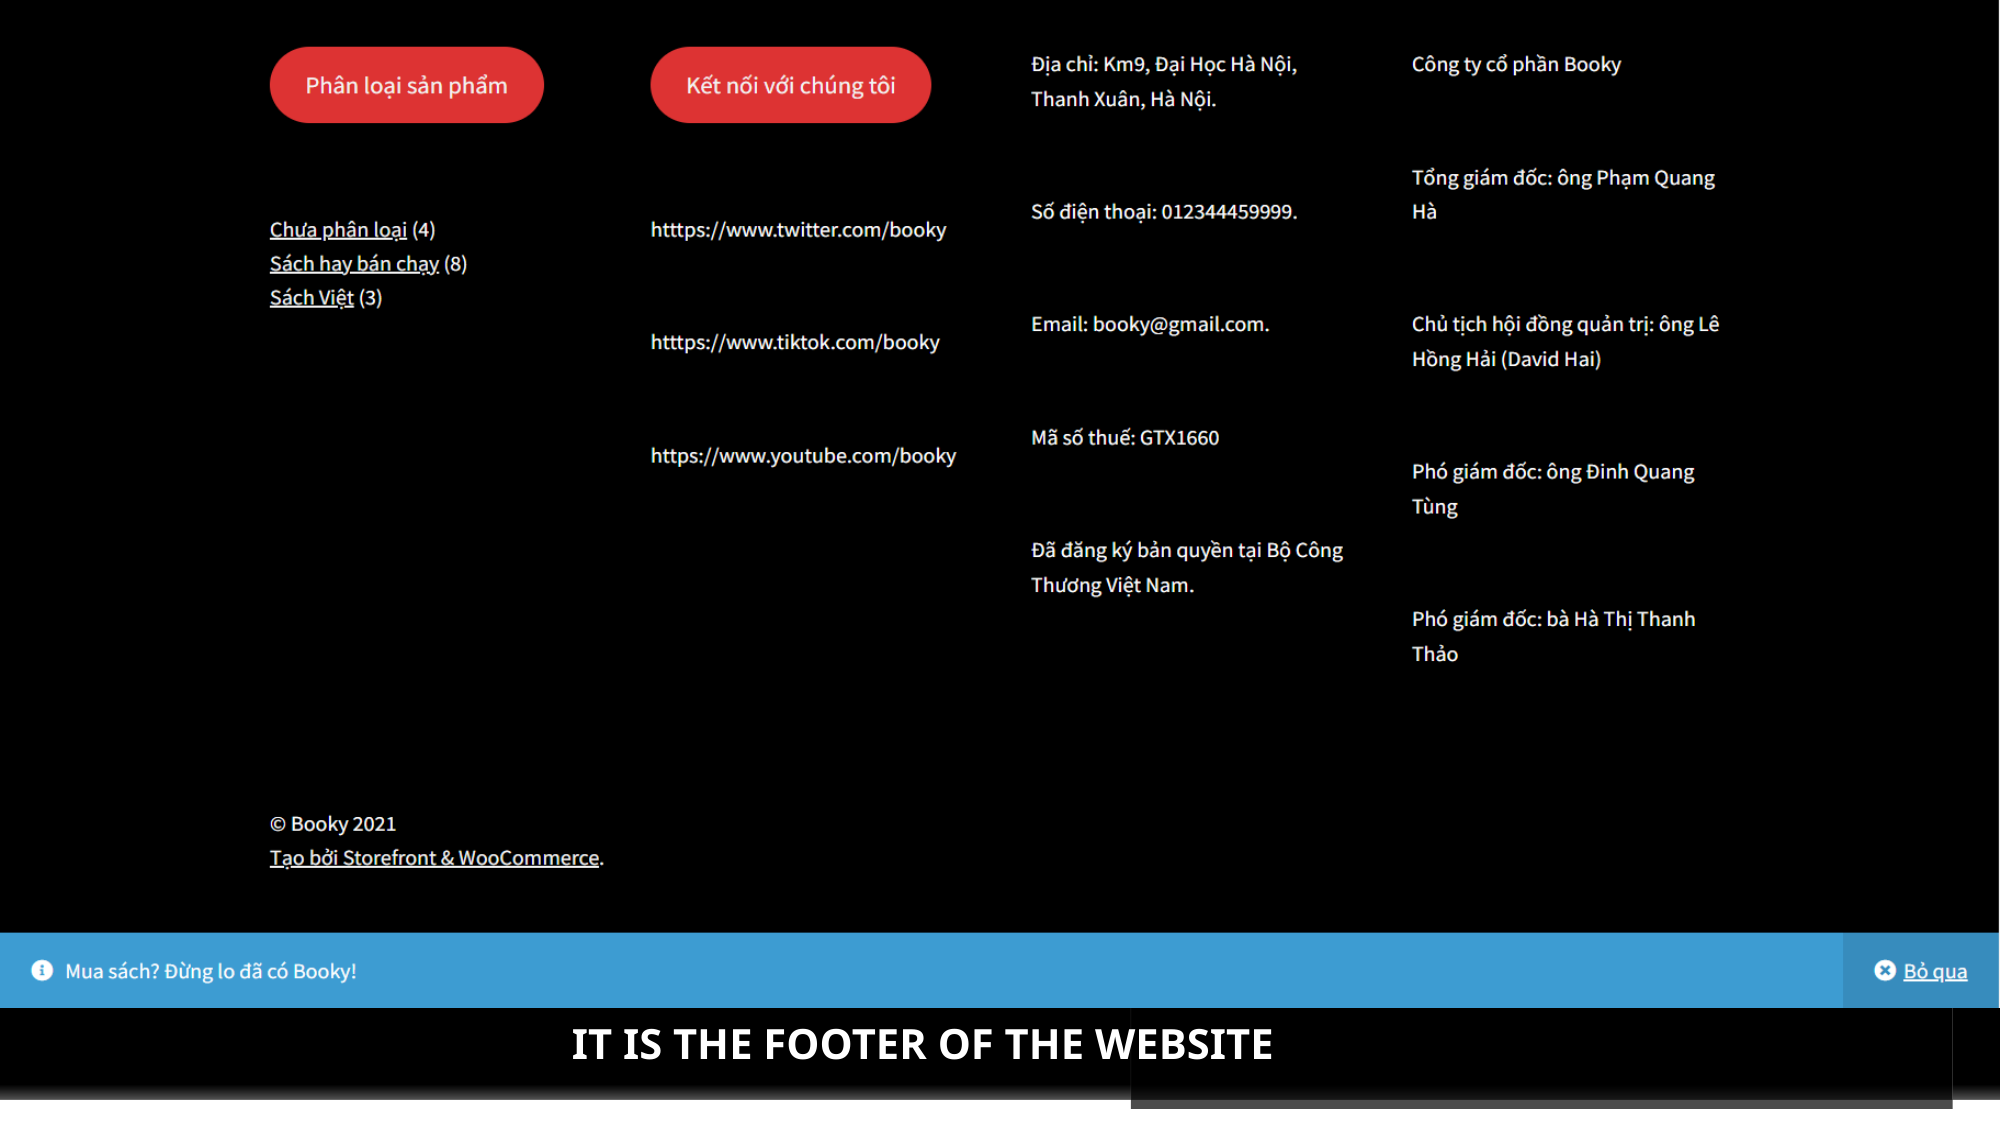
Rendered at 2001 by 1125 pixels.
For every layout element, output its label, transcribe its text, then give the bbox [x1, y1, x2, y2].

subtitle It is the footer of the website [195, 1023, 1285, 1125]
picture [0, 0, 2000, 1008]
